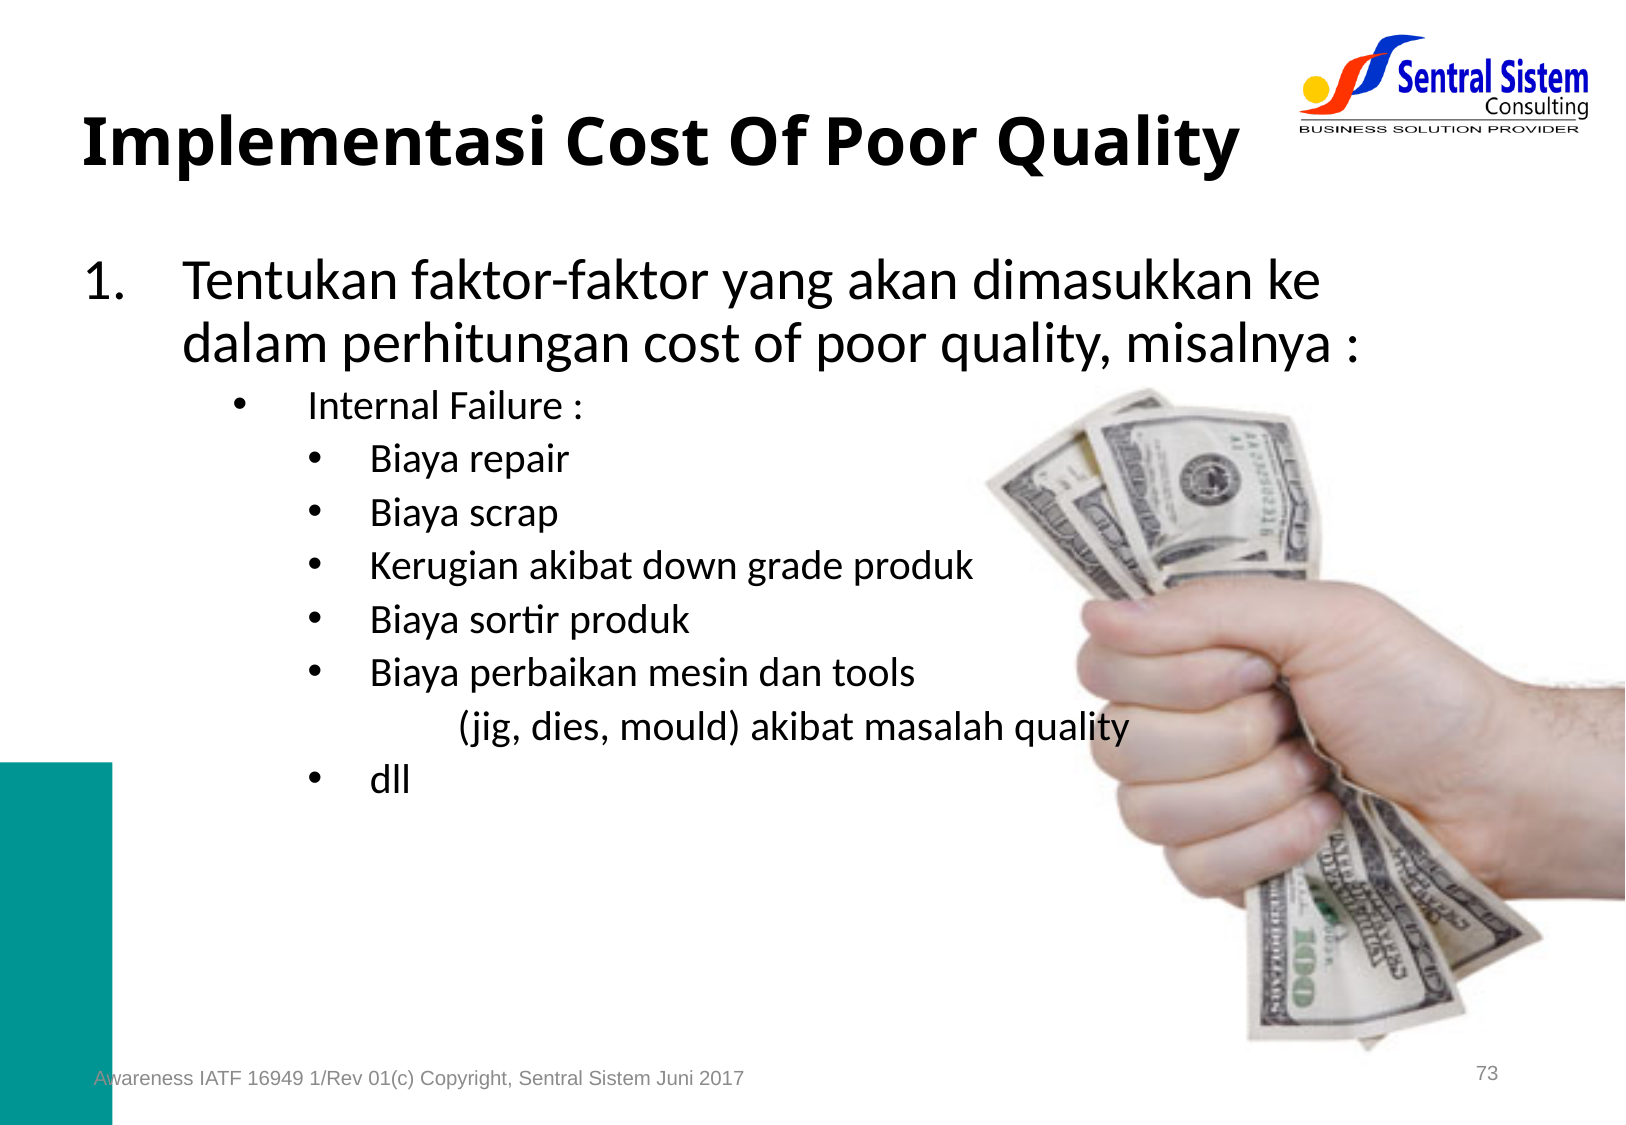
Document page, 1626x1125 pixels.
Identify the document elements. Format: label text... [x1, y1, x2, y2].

picture [924, 220, 1625, 1121]
footer Awareness IATF 16949 1/Rev 01(c) Copyright, Sentral Sistem Juni 2017 [50, 1046, 788, 1107]
list Tentukan faktor-faktor yang akan dimasukkan ke dalam perhitungan cost of poor quality, misalnya : Internal Failure : Biaya repair Biaya scrap Kerugian akibat down grade produk Biaya sortir produk Biaya perbaikan mesin dan tools (jig, dies, mould) akibat masalah quality dll [67, 241, 924, 917]
picture [1299, 34, 1588, 135]
text_box [0, 761, 113, 1125]
title Implementasi Cost Of Poor Quality [67, 50, 1449, 238]
